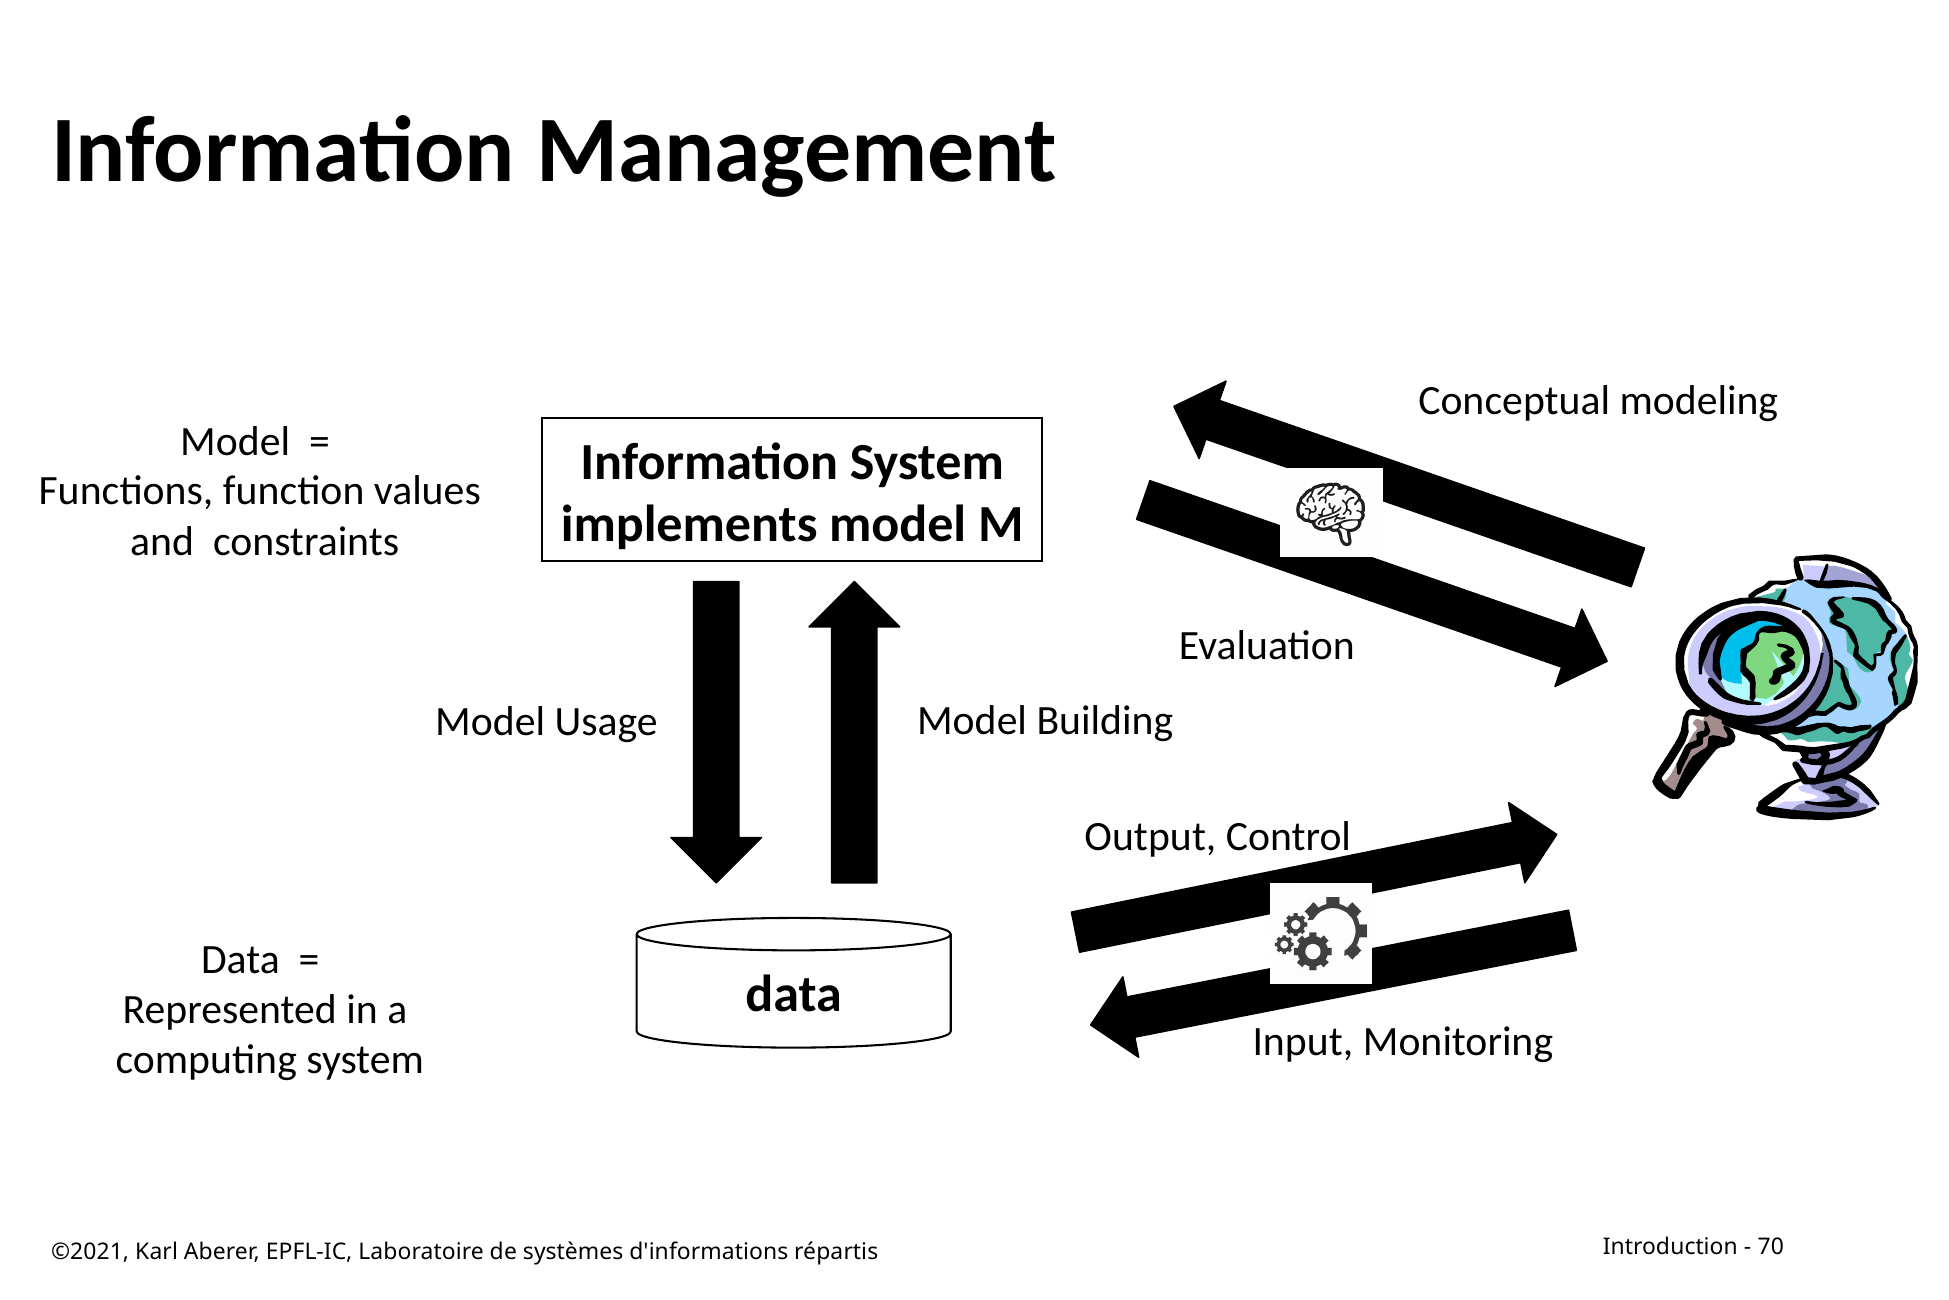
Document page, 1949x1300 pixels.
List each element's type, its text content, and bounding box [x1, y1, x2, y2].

text_box [809, 581, 900, 883]
footer ©2021, Karl Aberer, EPFL-IC, Laboratoire de systèmes d'informations répartis [32, 1227, 1284, 1271]
text_box [1173, 381, 1645, 587]
text_box Conceptual modeling [1399, 363, 1798, 432]
text_box Data = Represented in a computing system [96, 922, 443, 1092]
text_box Information System implements model M [542, 417, 1043, 562]
text_box [1090, 910, 1577, 1058]
text_box data [636, 917, 951, 1048]
picture [1280, 468, 1383, 557]
text_box Output, Control [1065, 799, 1371, 869]
picture [1269, 883, 1372, 984]
text_box [670, 581, 762, 883]
text_box Input, Monitoring [1233, 1004, 1573, 1073]
text_box [1136, 480, 1608, 687]
text_box Model Usage [416, 684, 677, 753]
text_box Model = Functions, function values and constraints [19, 404, 510, 573]
text_box [1071, 802, 1557, 953]
text_box Evaluation [1160, 608, 1374, 678]
title Information Management [32, 57, 1803, 232]
text_box Model Building [898, 683, 1193, 753]
picture [1649, 553, 1919, 823]
